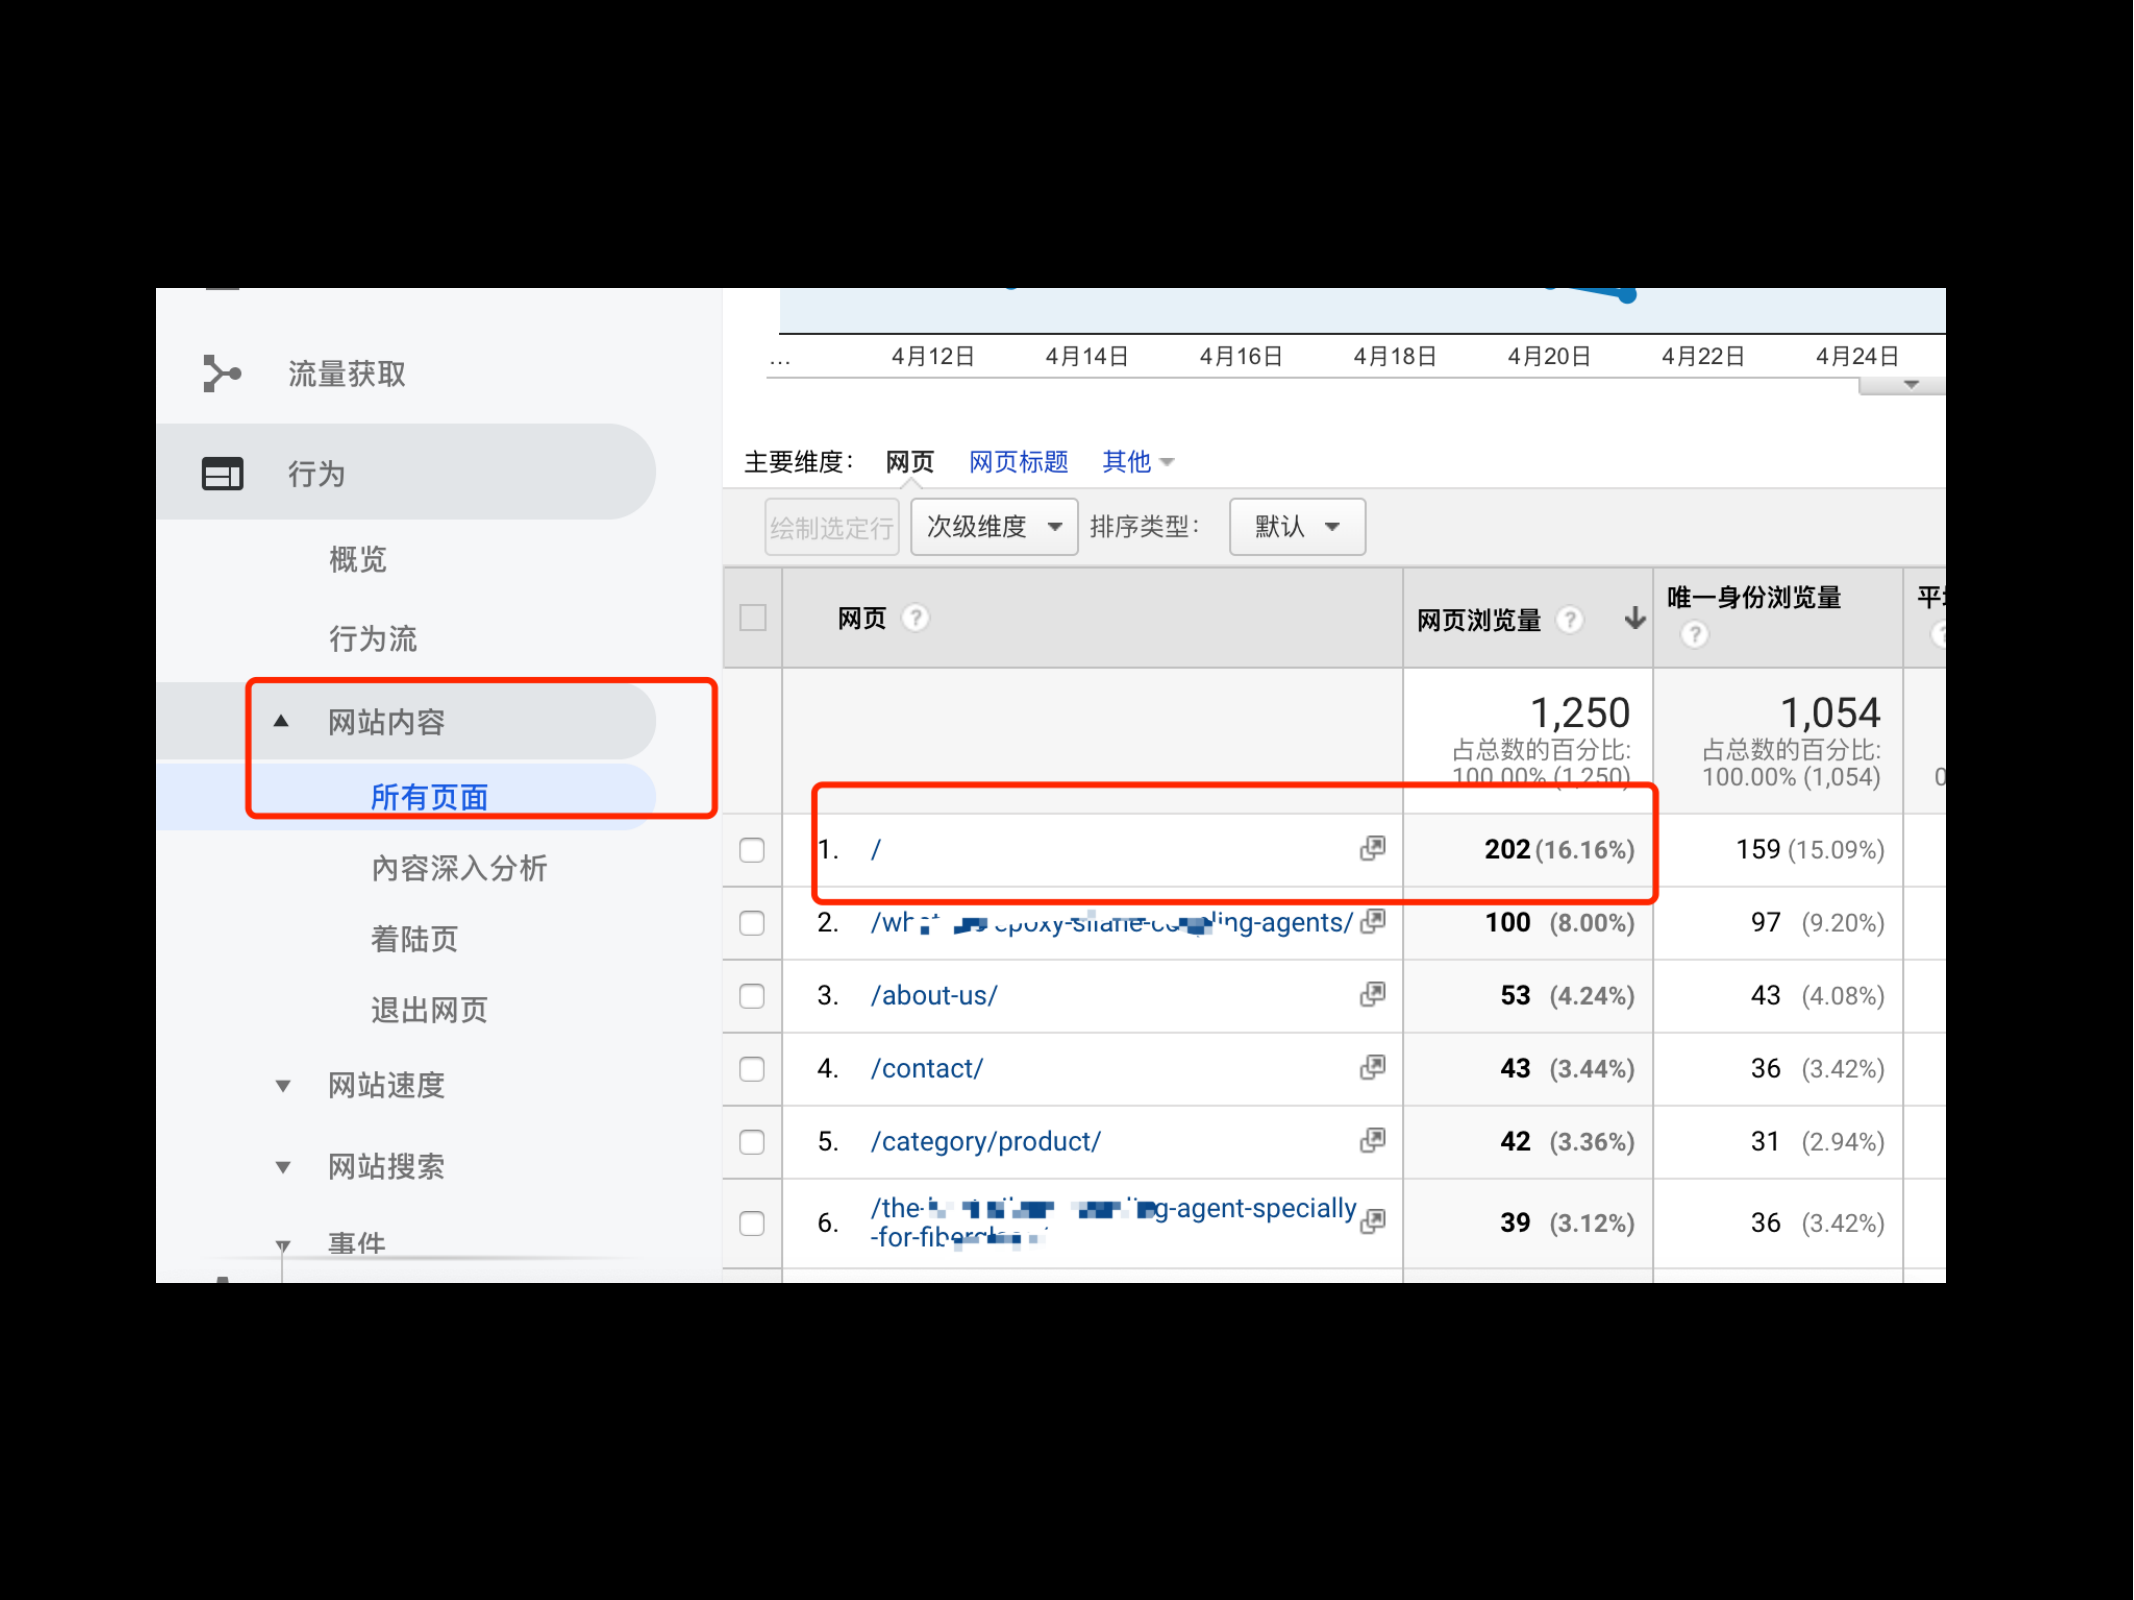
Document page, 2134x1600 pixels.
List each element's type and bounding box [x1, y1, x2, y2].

picture [155, 288, 1947, 1283]
